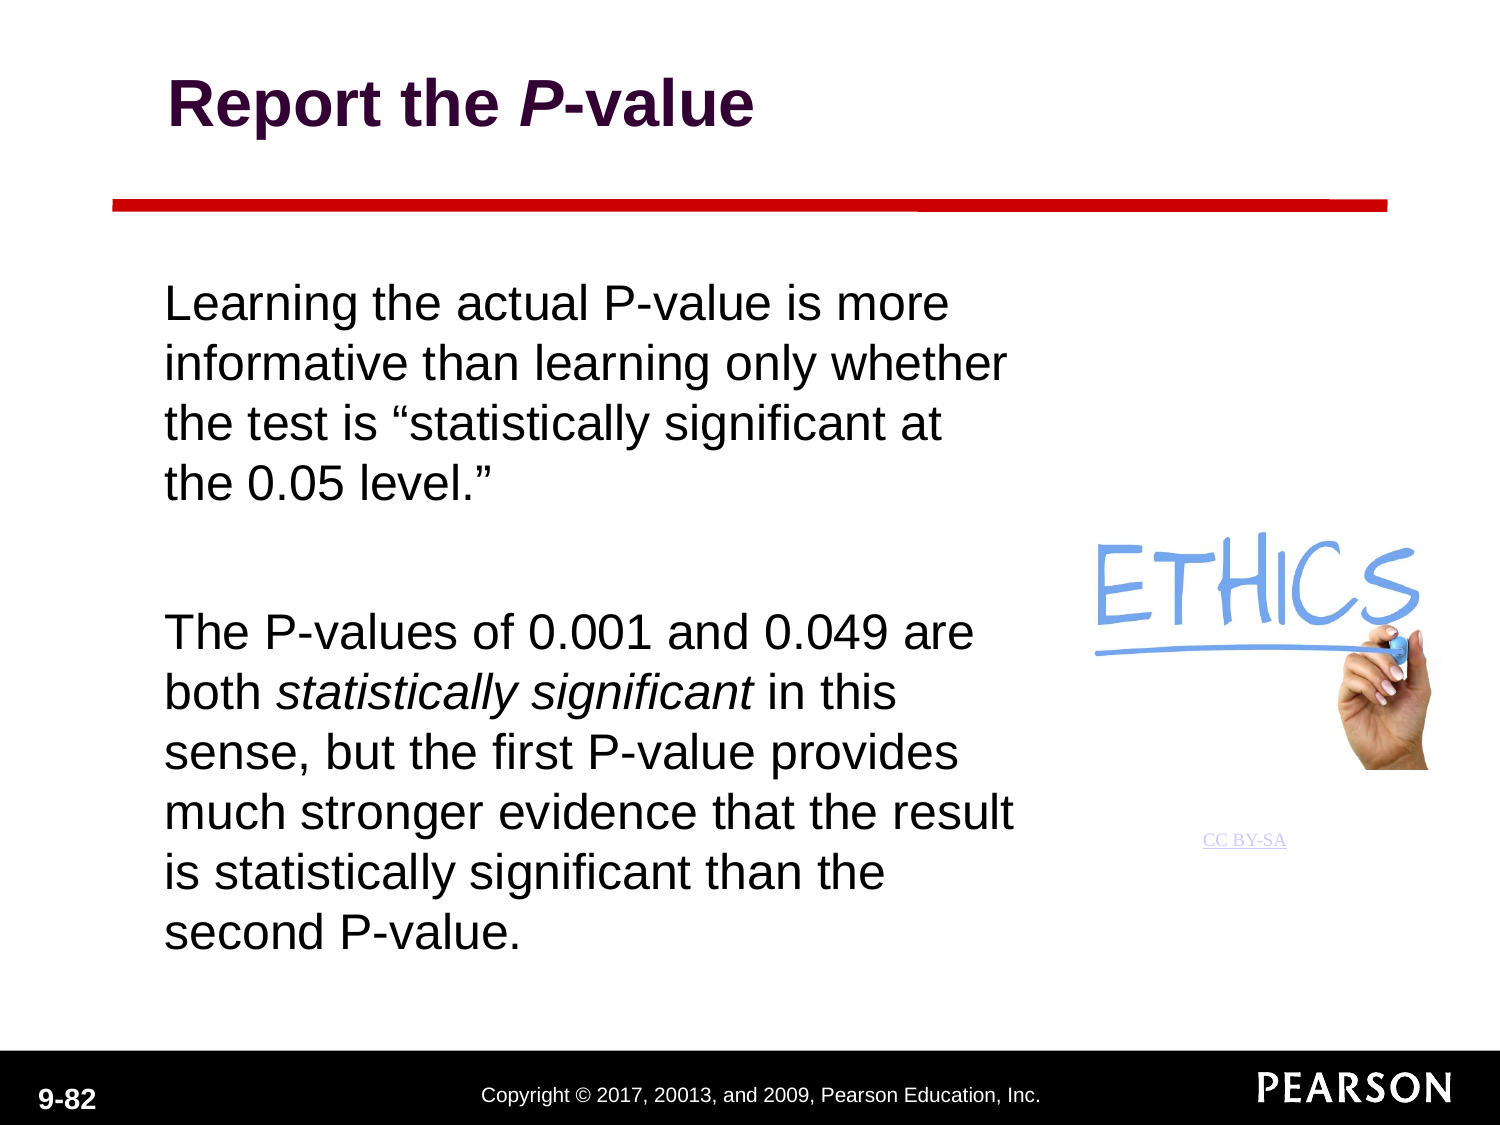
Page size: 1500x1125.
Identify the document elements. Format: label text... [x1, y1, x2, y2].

list Learning the actual P-value is more informative than learning only whether the test is “statistically significant at the 0.05 level.” The P-values of 0.001 and 0.049 are both statistically significant in this sense, but the first P-value provides much stronger evidence that the result is statistically significant than the second P-value. [150, 262, 1031, 1006]
title Report the P-value [152, 47, 1440, 148]
text_box This Photo by Unknown Author is licensed under CC BY-SA [1074, 797, 1429, 858]
picture [1073, 523, 1442, 770]
